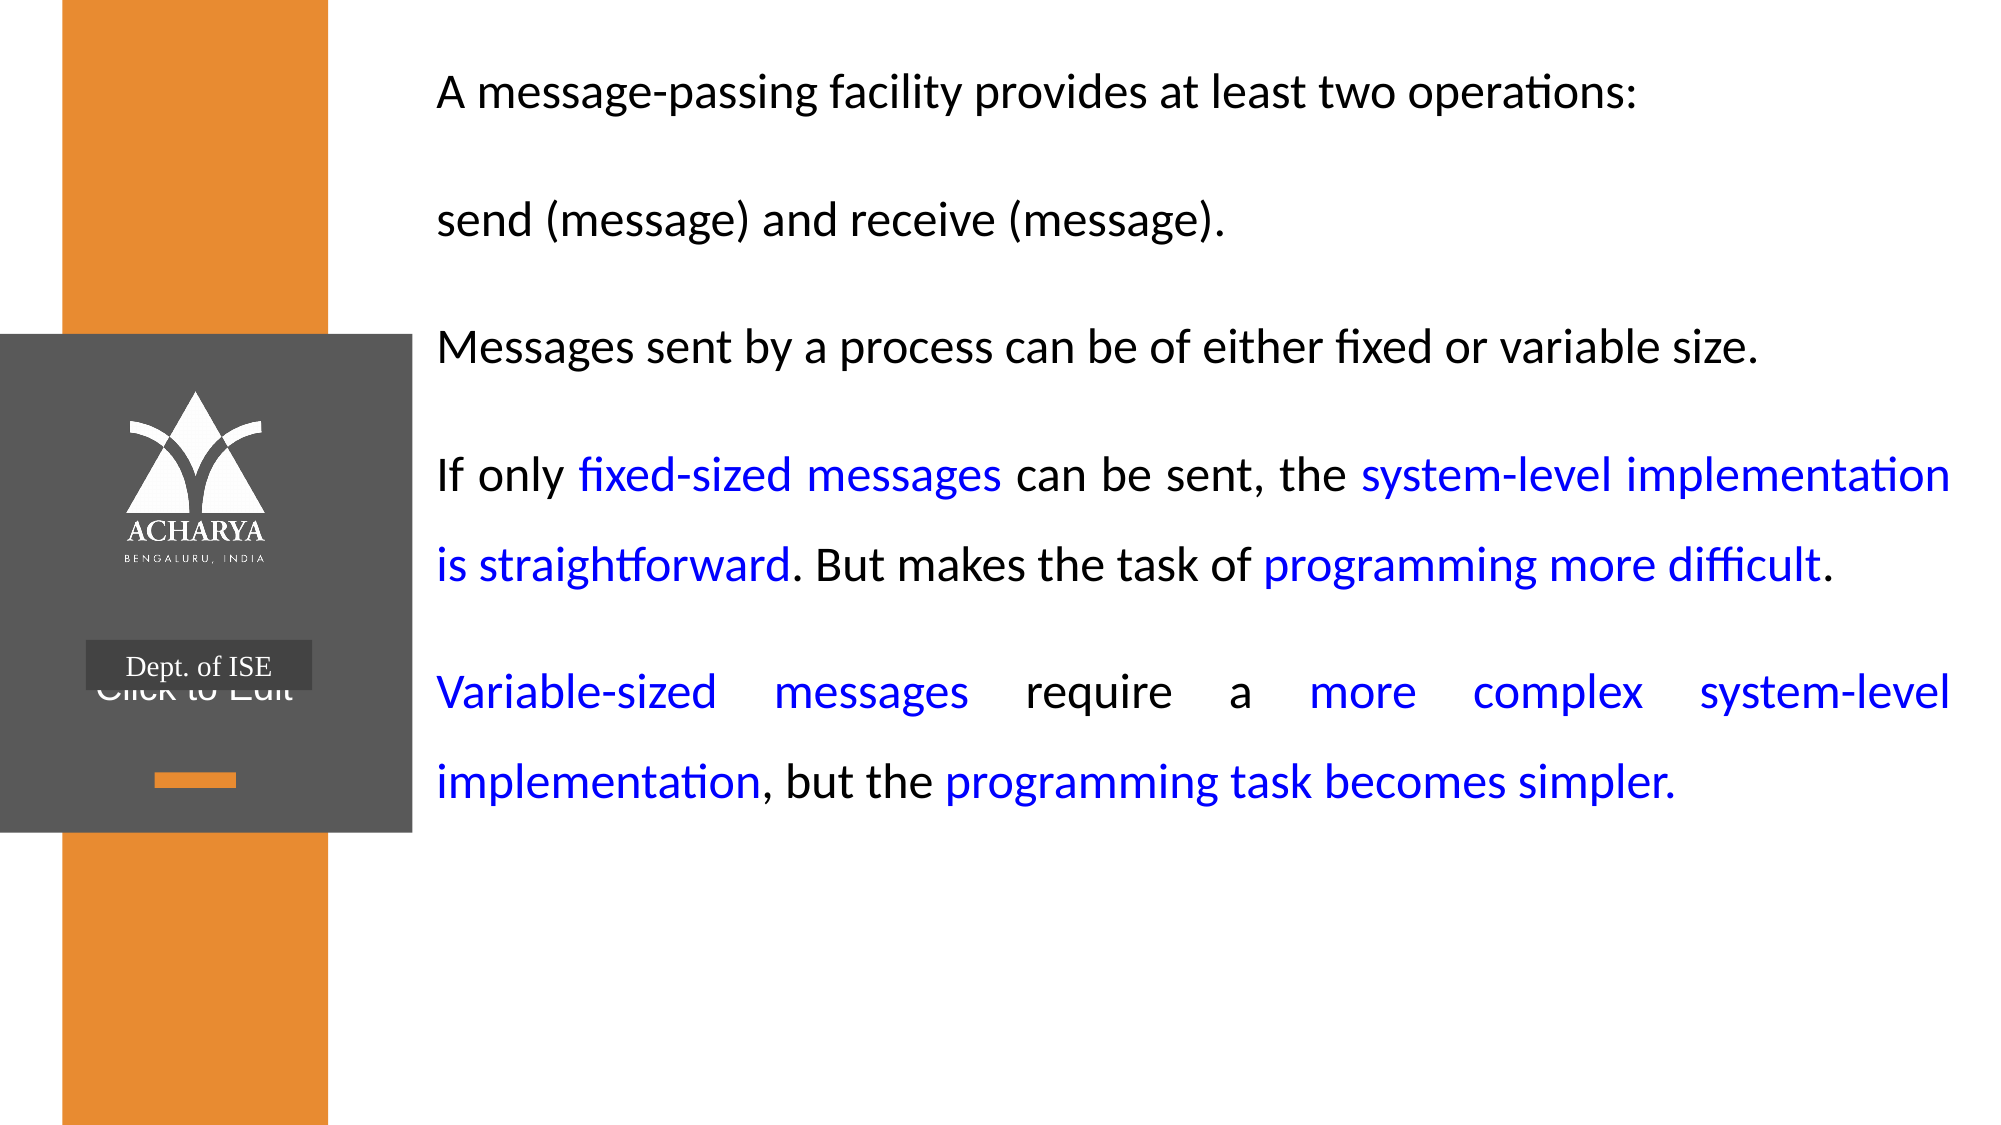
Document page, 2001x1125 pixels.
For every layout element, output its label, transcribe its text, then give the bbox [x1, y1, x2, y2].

text_box Dept. of ISE [85, 639, 313, 691]
list A message-passing facility provides at least two operations: send (message) and receive (message). Messages sent by a process can be of either fixed or variable size. If only fixed-sized messages can be sent, the system-level implementation is straightforward. But makes the task of programming more difficult. Variable-sized messages require a more complex system-level implementation, but the programming task becomes simpler. [421, 21, 1967, 1109]
picture [125, 391, 265, 564]
